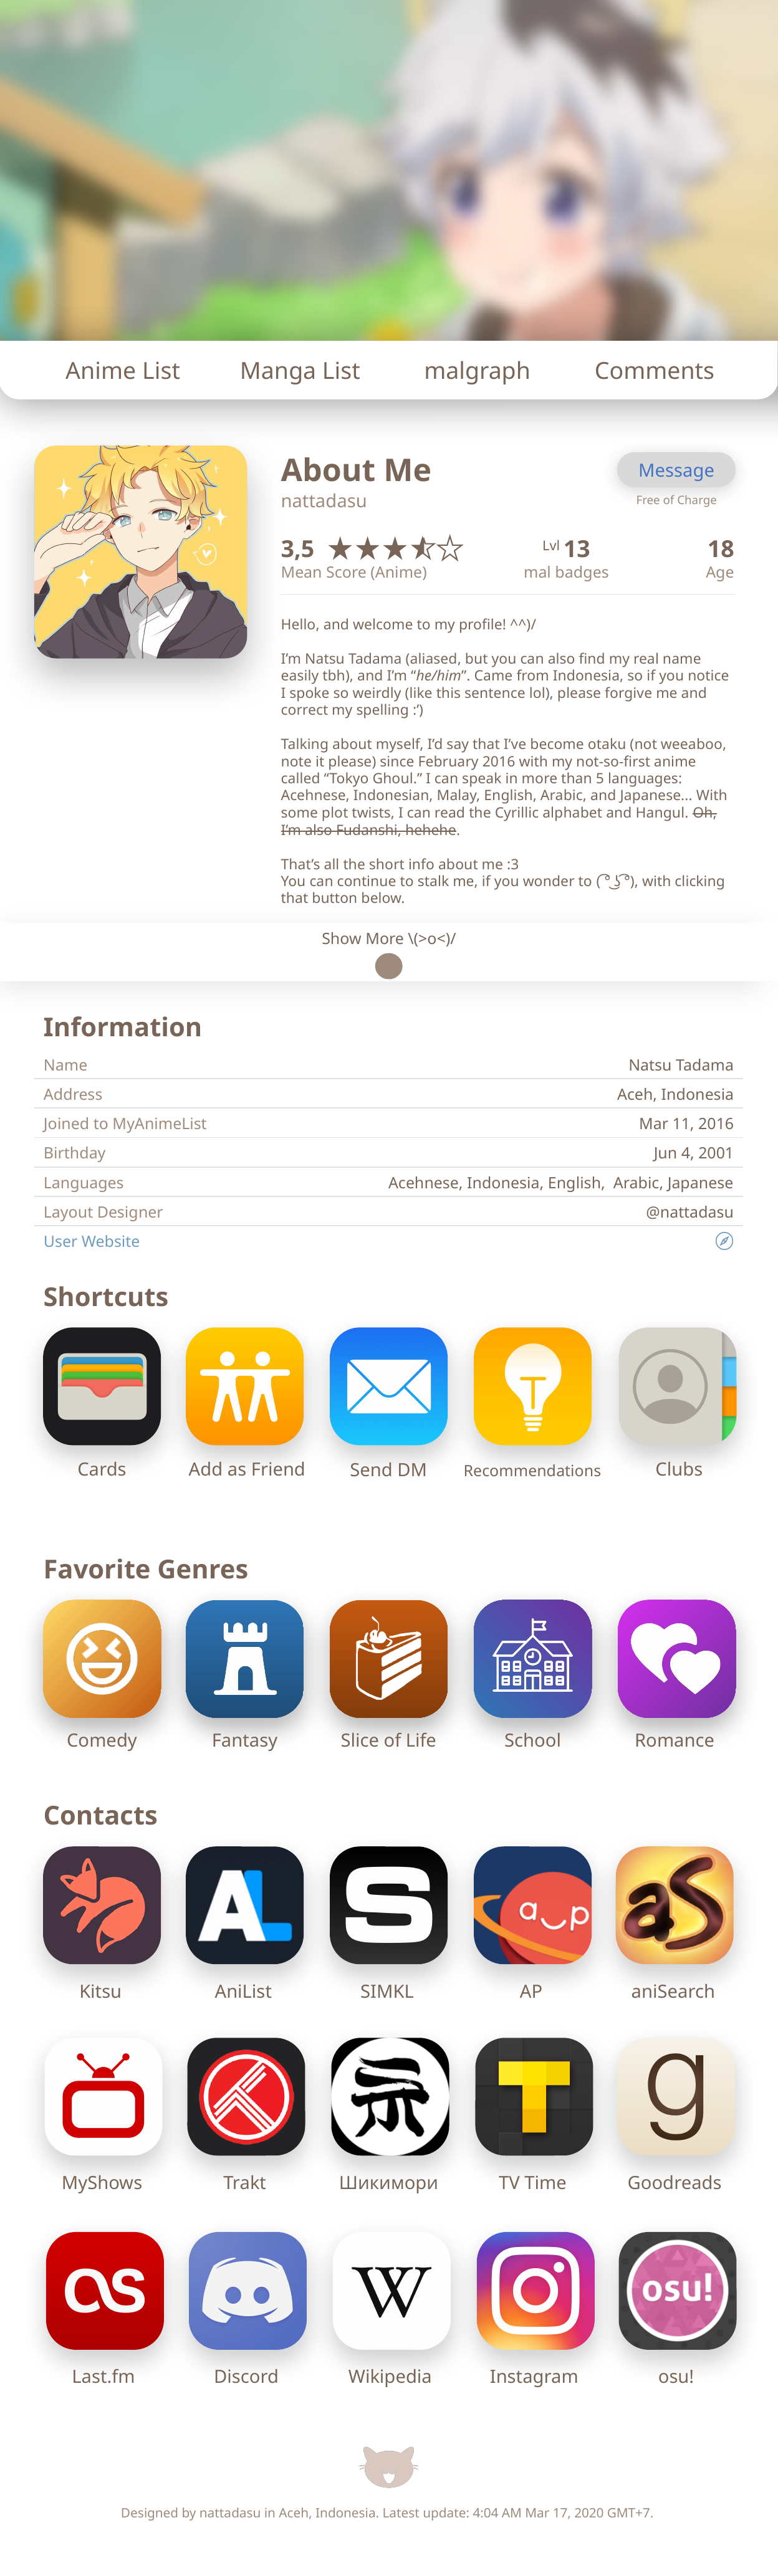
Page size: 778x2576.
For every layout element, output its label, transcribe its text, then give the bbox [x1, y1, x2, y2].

text_box osu! [613, 2360, 740, 2392]
picture [209, 1623, 282, 1695]
text_box Kitsu [37, 1975, 164, 2006]
table_header Natsu Tadama [292, 1049, 743, 1078]
picture [43, 1846, 161, 1965]
text_box Send DM [325, 1453, 452, 1485]
text_box About Me [271, 446, 506, 484]
text_box Comedy [39, 1724, 166, 1755]
table_cell Mar 11, 2016 [292, 1109, 743, 1137]
picture [474, 1846, 592, 1965]
text_box Instagram [471, 2360, 598, 2392]
text_box [617, 1599, 737, 1719]
picture [617, 2038, 736, 2156]
text_box Shortcuts [34, 1276, 740, 1316]
text_box AP [468, 1975, 595, 2006]
text_box Favorite Genres [34, 1548, 740, 1589]
picture [44, 2038, 163, 2156]
picture [186, 1327, 304, 1446]
picture [46, 2231, 164, 2350]
text_box Message [616, 451, 737, 488]
table_cell @nattadasu [292, 1197, 743, 1225]
picture [330, 1327, 448, 1446]
text_box Add as Friend [176, 1453, 318, 1484]
picture [186, 1846, 304, 1965]
picture [615, 1846, 734, 1965]
text_box Designed by nattadasu in Aceh, Indonesia. Latest update: 4:04 AM Mar 17, 2020 GMT+7. [90, 2500, 688, 2526]
text_box Goodreads [611, 2166, 738, 2198]
text_box 18 Age [584, 529, 744, 586]
table_cell Joined to MyAnimeList [34, 1109, 292, 1137]
text_box SIMKL [324, 1975, 451, 2006]
picture [332, 2231, 451, 2350]
picture [64, 1623, 140, 1695]
table_cell Layout Designer [34, 1197, 292, 1225]
picture [330, 1846, 448, 1965]
text_box Шикимори [325, 2166, 452, 2198]
text_box Trakt [181, 2166, 309, 2198]
picture [0, 0, 778, 340]
text_box [185, 1599, 305, 1719]
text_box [0, 340, 778, 399]
text_box AniList [180, 1975, 307, 2006]
text_box Show More \(>o<)/ [0, 922, 778, 981]
picture [355, 2433, 423, 2501]
text_box Recommendations [454, 1456, 611, 1484]
picture [475, 2038, 593, 2156]
table_cell Address [34, 1079, 292, 1107]
text_box School [469, 1724, 597, 1755]
picture [43, 1327, 161, 1446]
picture [187, 2038, 305, 2156]
text_box aniSearch [610, 1975, 737, 2006]
text_box Wikipedia [327, 2360, 454, 2392]
text_box nattadasu [271, 484, 728, 516]
picture [476, 2231, 595, 2350]
picture [618, 2231, 737, 2350]
table_cell Jun 4, 2001 [292, 1138, 743, 1166]
picture [715, 1231, 734, 1251]
picture [618, 1327, 737, 1446]
table_cell [292, 1226, 743, 1255]
text_box MyShows [39, 2166, 166, 2198]
text_box TV Time [469, 2166, 597, 2198]
text_box [473, 1599, 593, 1719]
text_box [329, 1599, 449, 1719]
picture [188, 2231, 307, 2350]
text_box [374, 952, 403, 980]
text_box Fantasy [181, 1724, 309, 1755]
text_box Contacts [34, 1794, 740, 1835]
text_box Lvl 13 mal badges [487, 529, 584, 586]
text_box [42, 1599, 162, 1719]
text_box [271, 529, 462, 586]
text_box Romance [611, 1724, 738, 1755]
table_cell User Website [34, 1226, 292, 1255]
text_box Free of Charge [589, 488, 764, 512]
table_cell Acehnese, Indonesia, English, Arabic, Japanese [292, 1168, 743, 1196]
picture [331, 2038, 449, 2156]
picture [474, 1327, 592, 1446]
picture [631, 1623, 721, 1696]
text_box Last.fm [40, 2360, 167, 2392]
text_box Clubs [615, 1453, 742, 1484]
table_header Name [34, 1049, 292, 1078]
table_cell Birthday [34, 1138, 292, 1166]
text_box Cards [39, 1453, 166, 1484]
table_cell Languages [34, 1168, 292, 1196]
text_box Information [34, 1006, 268, 1047]
picture [492, 1615, 573, 1695]
text_box Discord [183, 2360, 310, 2392]
text_box Hello, and welcome to my profile! ^^)/ I’m Natsu Tadama (aliased, but you can also find my real name easily tbh), and I’m “he/him”. Came from Indonesia, so if you notice I spoke so weirdly (like this sentence lol), please forgive me and correct my spelling :’) Talking about myself, I’d say that I’ve become otaku (not weeaboo, note it please) since February 2016 with my not-so-first anime called “Tokyo Ghoul.” I can speak in more than 5 languages: Acehnese, Indonesian, Malay, English, Arabic, and Japanese... With some plot twists, I can read the Cyrillic alphabet and Hangul. Oh, I’m also Fudanshi, hehehe. That’s all the short info about me :3 You can continue to stalk me, if you wonder to ( ͡° ͜ʖ ͡°), with clicking that button below. [271, 611, 744, 911]
text_box Slice of Life [325, 1724, 452, 1755]
table_cell Aceh, Indonesia [292, 1079, 743, 1107]
picture [355, 1615, 423, 1701]
picture [34, 446, 247, 659]
